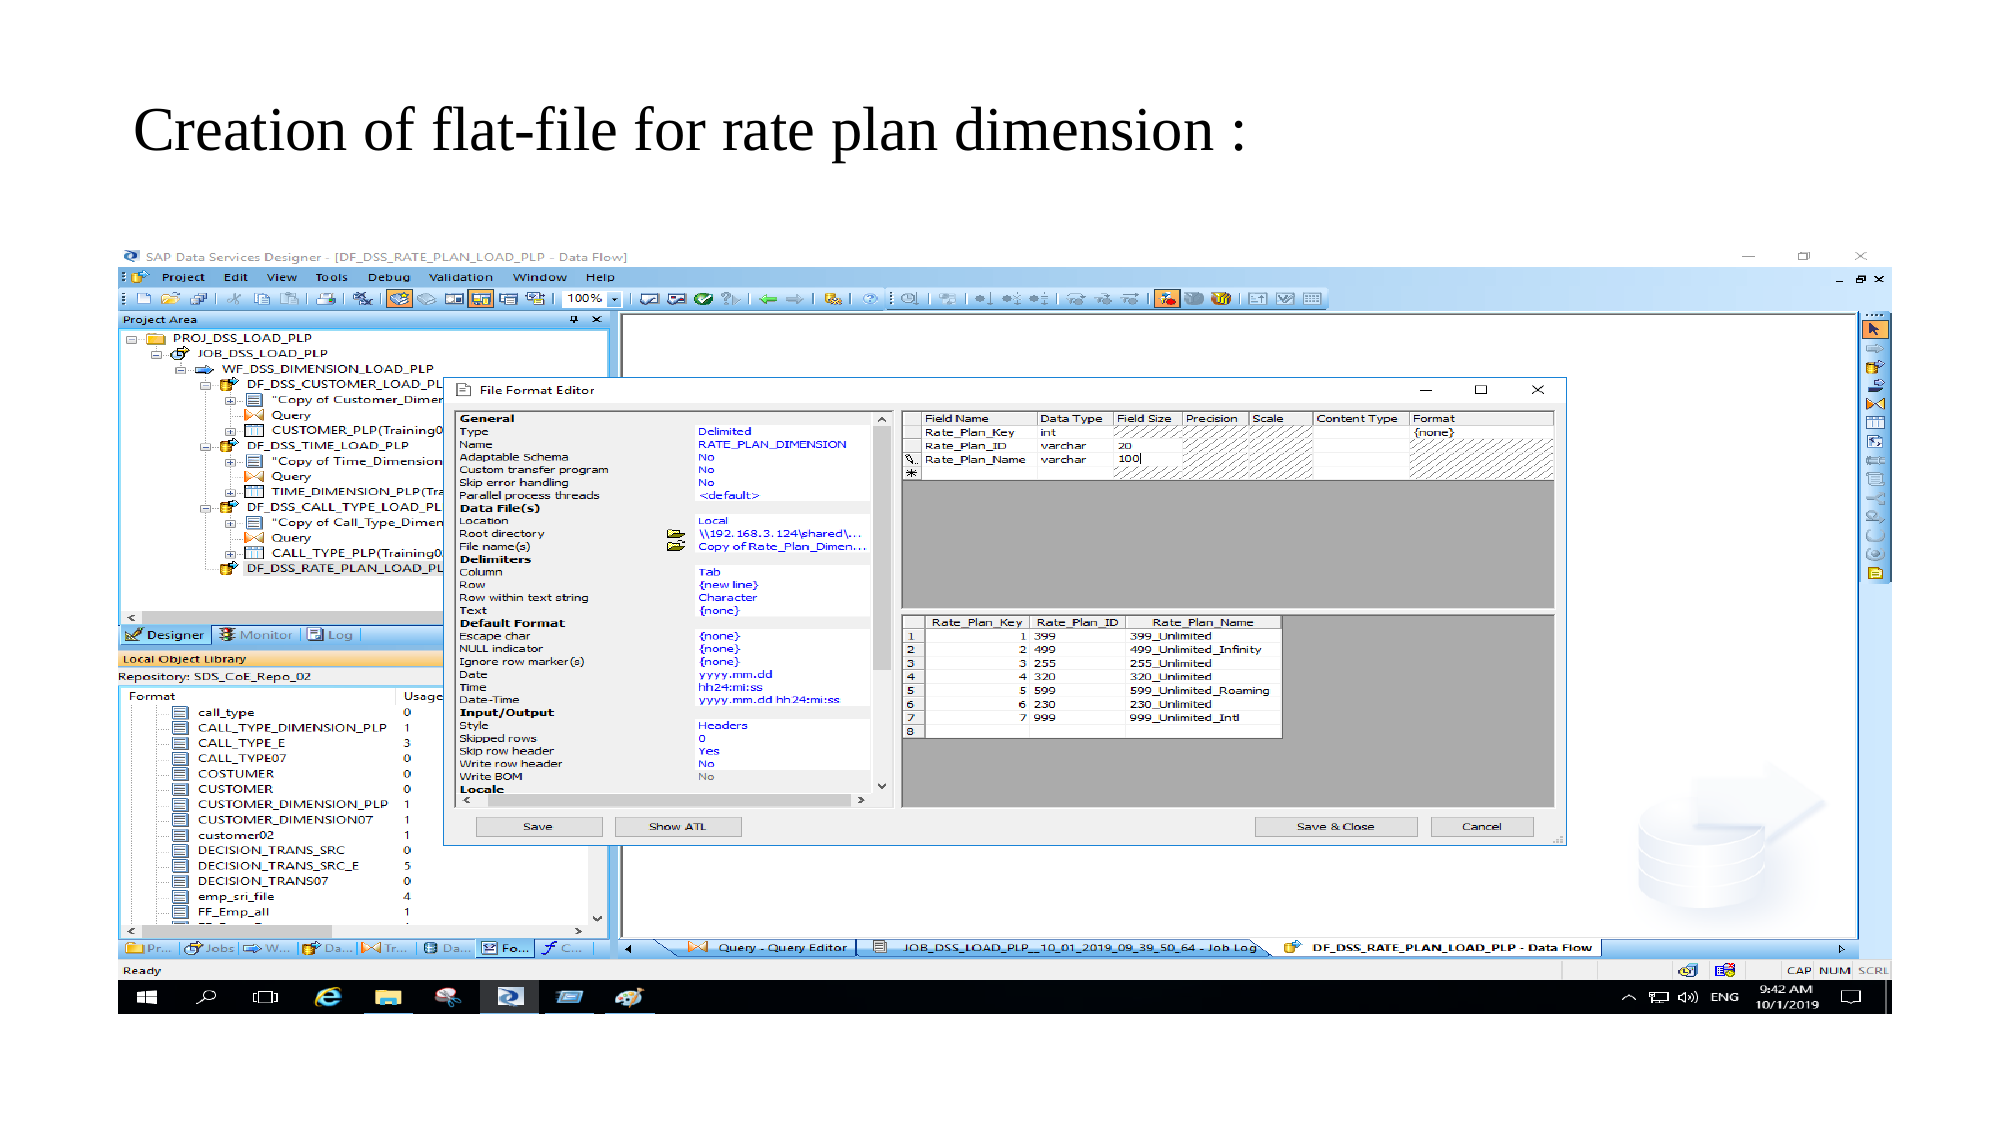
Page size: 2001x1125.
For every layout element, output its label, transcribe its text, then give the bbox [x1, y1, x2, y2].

title Creation of flat-file for rate plan dimension : [118, 59, 1863, 202]
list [118, 247, 1892, 1014]
